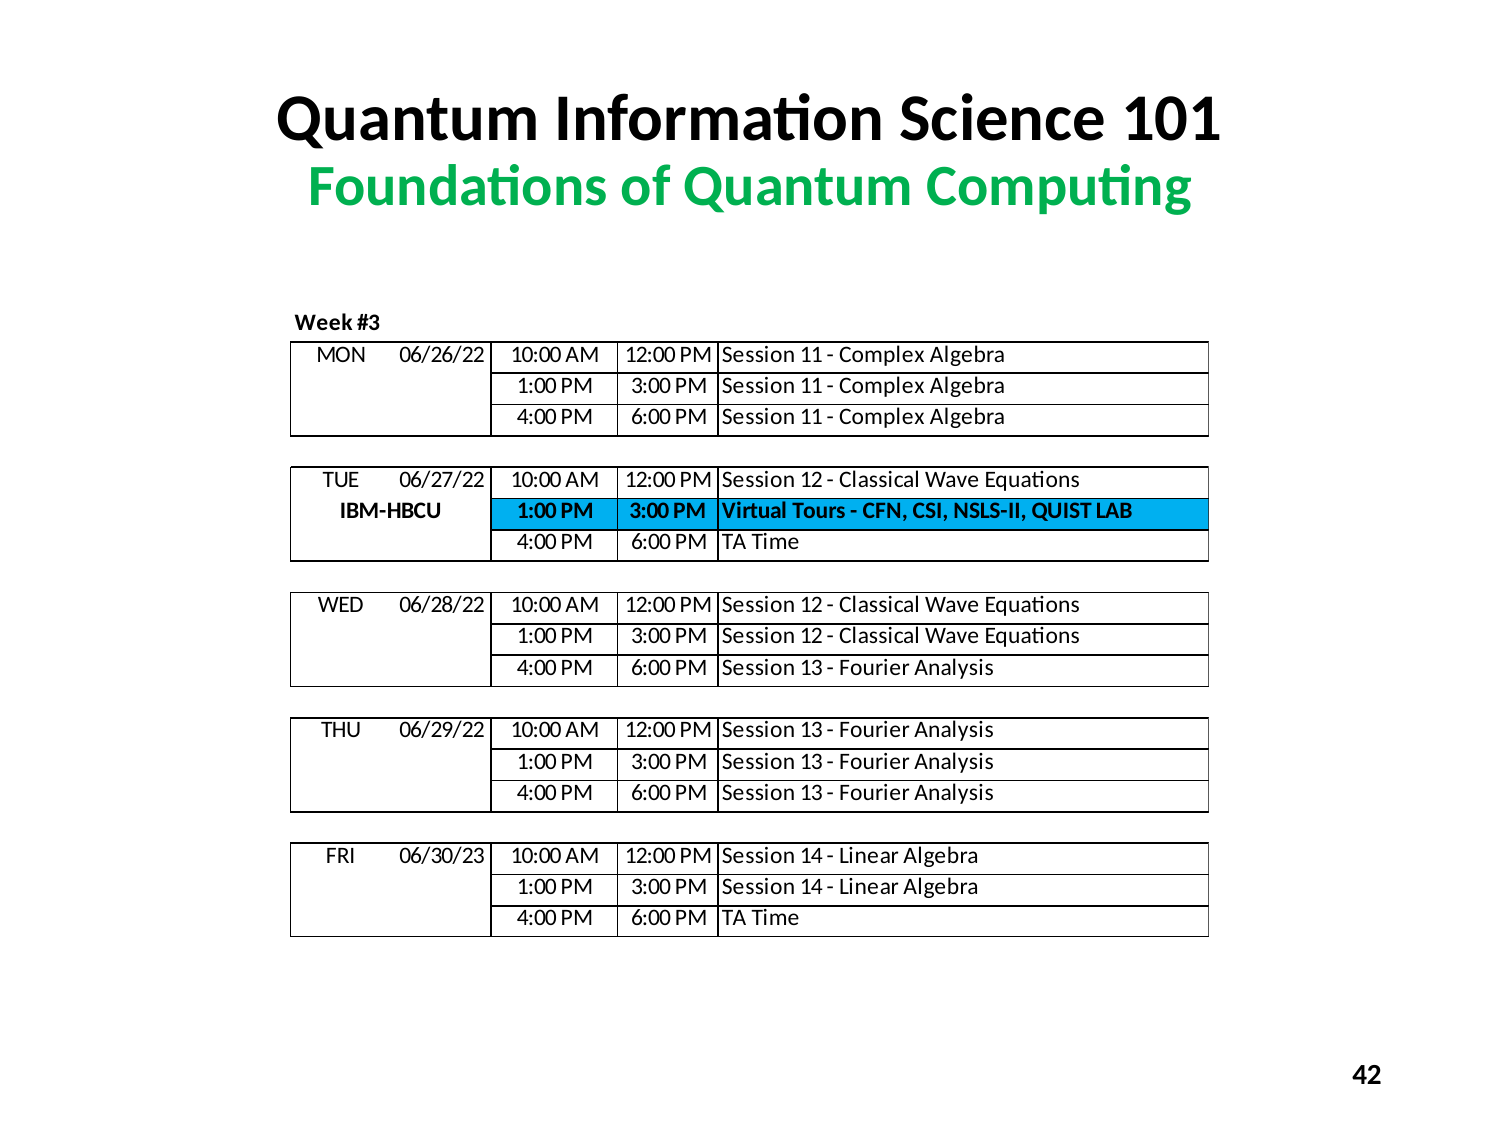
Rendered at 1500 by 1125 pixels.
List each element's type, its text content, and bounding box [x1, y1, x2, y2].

slide_number 42 [1059, 1042, 1397, 1103]
picture [289, 309, 1211, 938]
title Quantum Information Science 101 Foundations of Quantum Computing [103, 59, 1397, 241]
